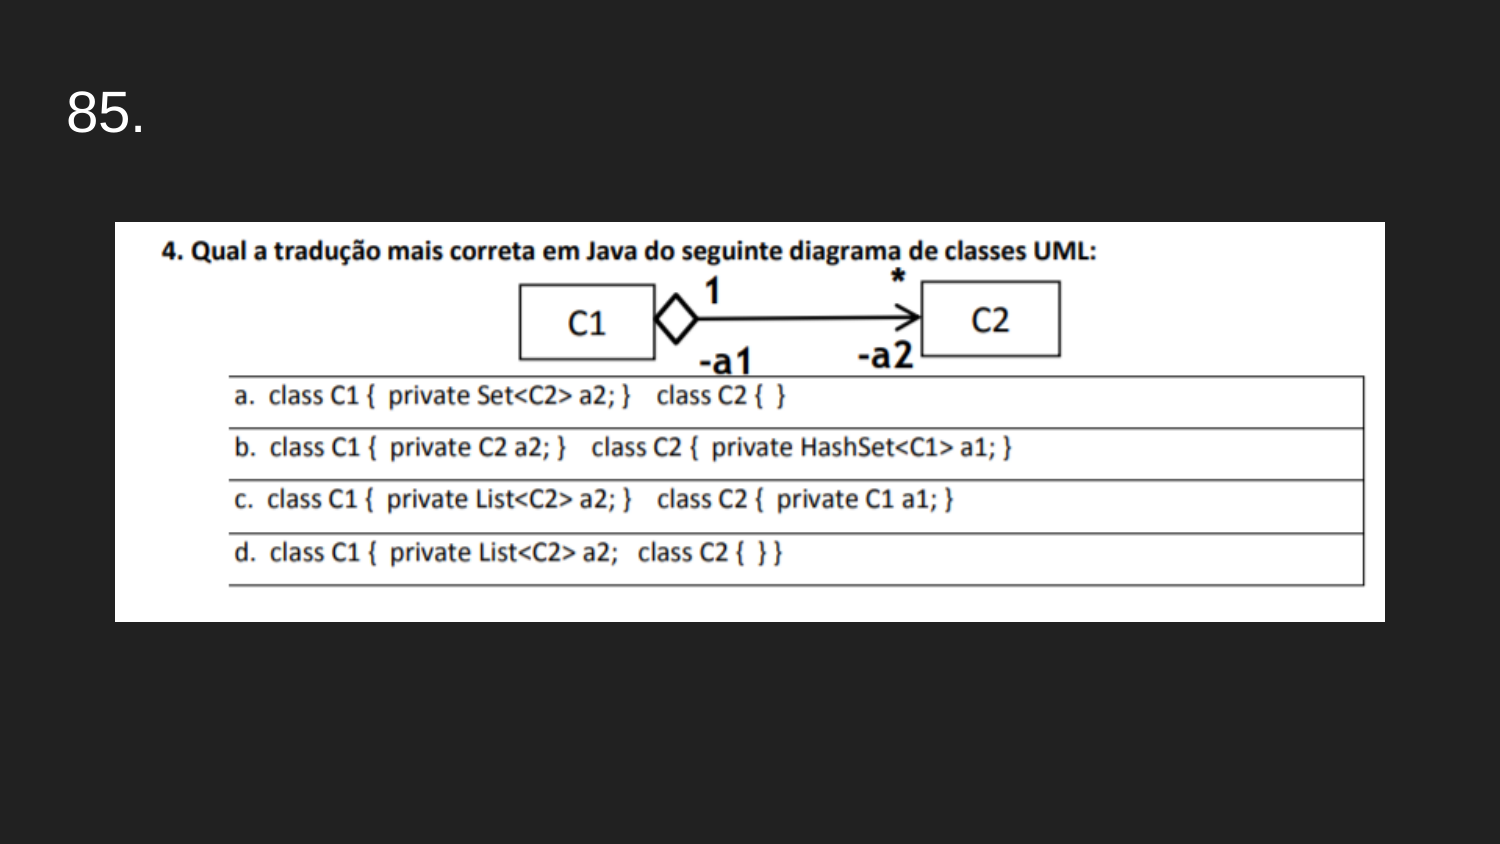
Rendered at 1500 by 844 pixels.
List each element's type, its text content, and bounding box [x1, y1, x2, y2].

picture [115, 222, 1385, 622]
title 85. [51, 59, 1449, 153]
